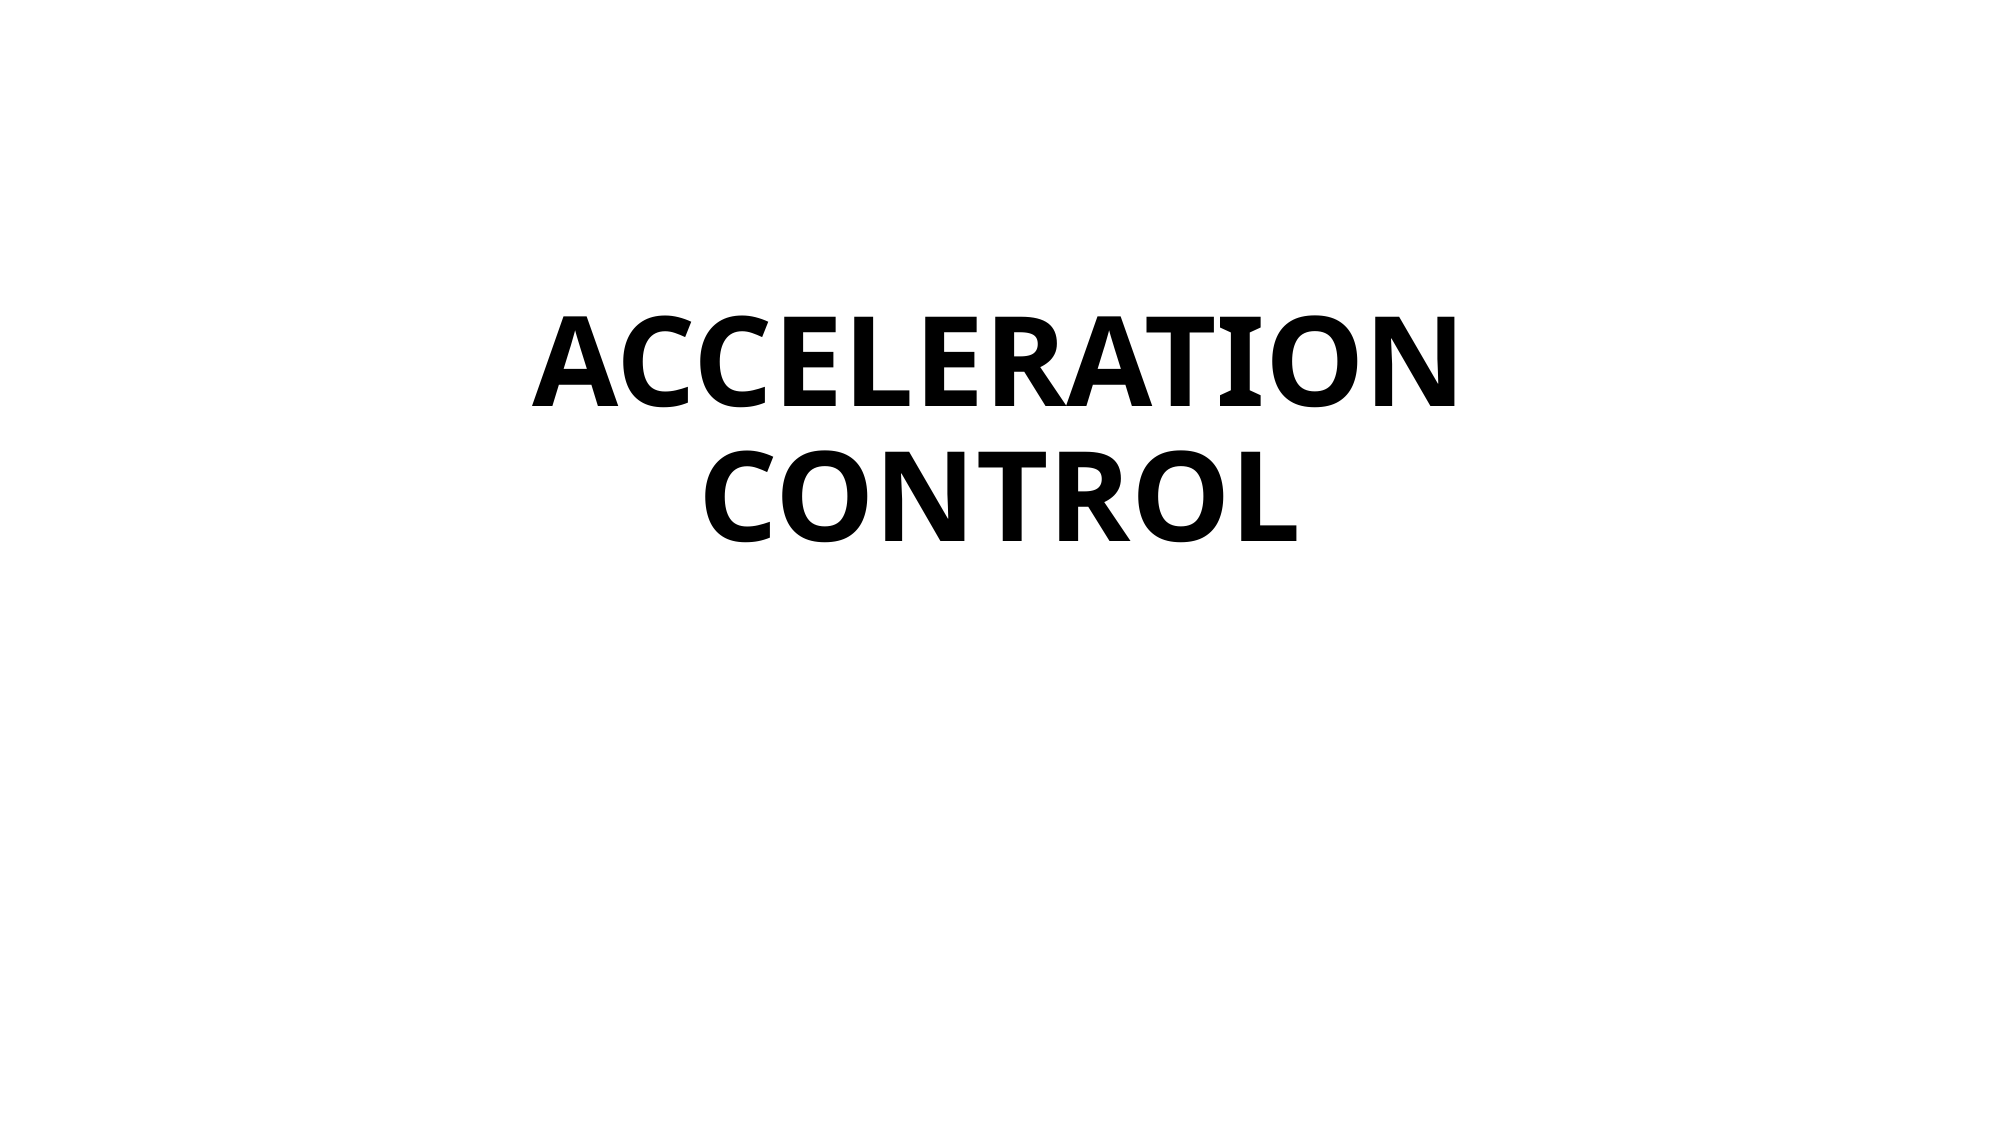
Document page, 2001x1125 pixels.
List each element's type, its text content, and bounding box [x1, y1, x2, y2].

title ACCELERATION CONTROL [249, 184, 1750, 576]
